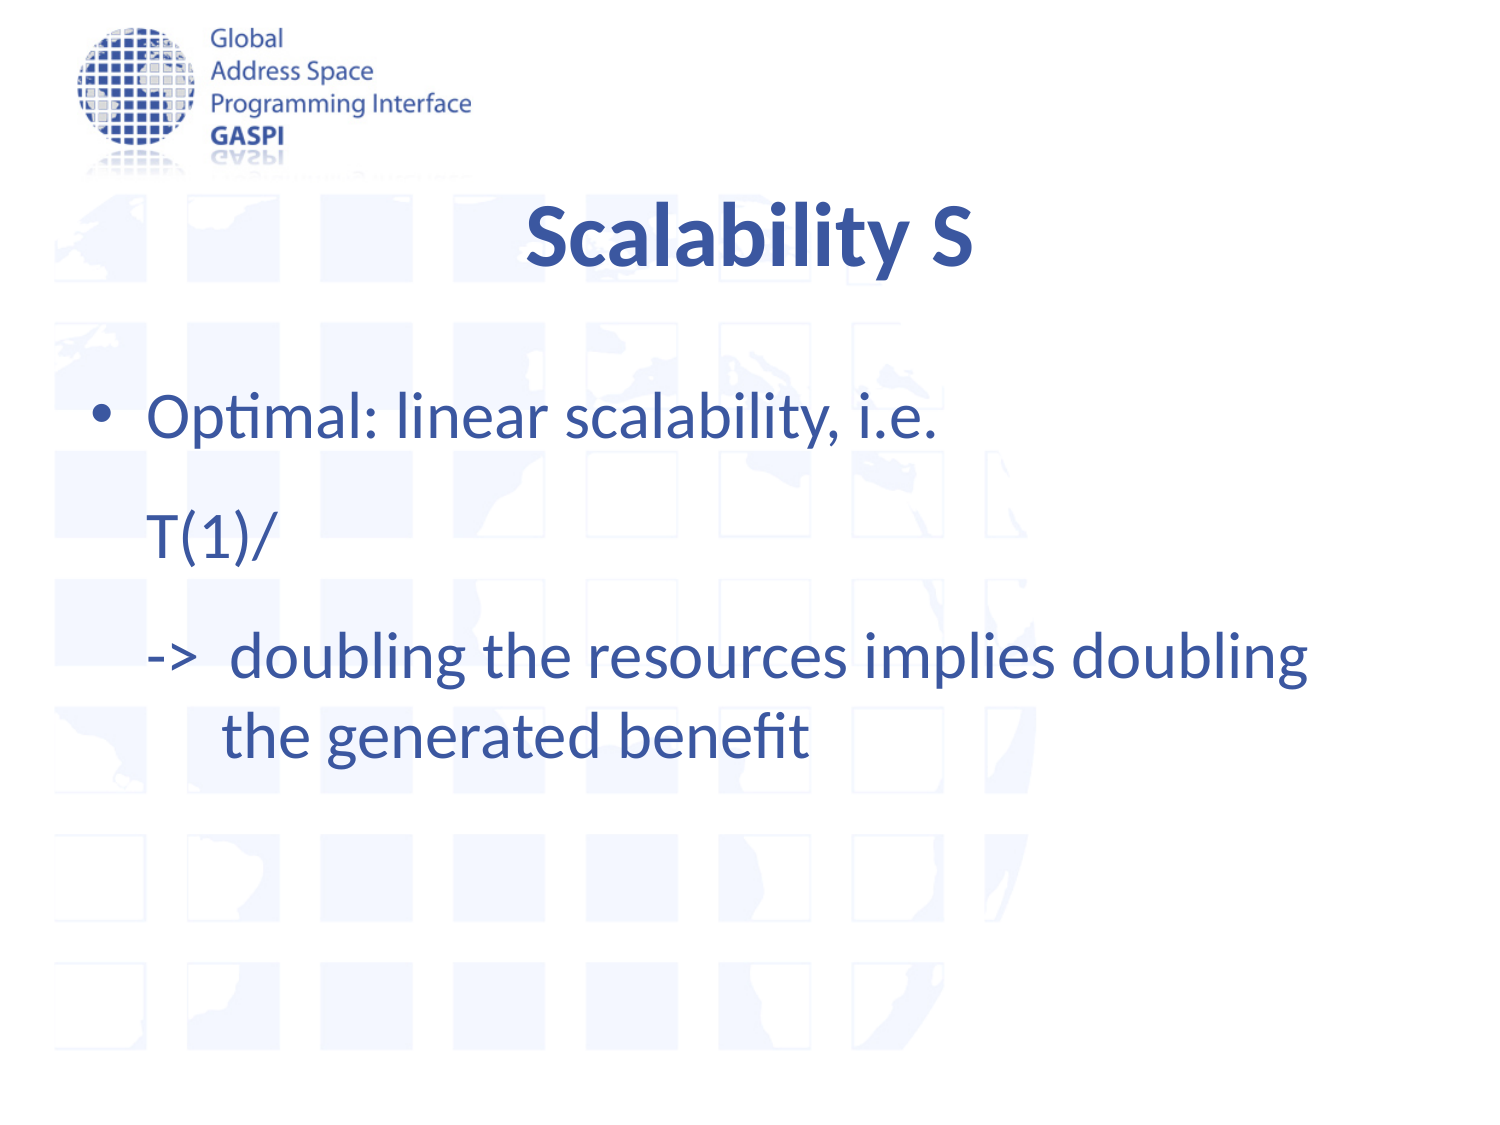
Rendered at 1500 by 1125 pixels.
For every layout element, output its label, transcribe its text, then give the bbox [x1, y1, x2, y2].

title Scalability S [74, 148, 1426, 312]
picture [0, 0, 1500, 1070]
